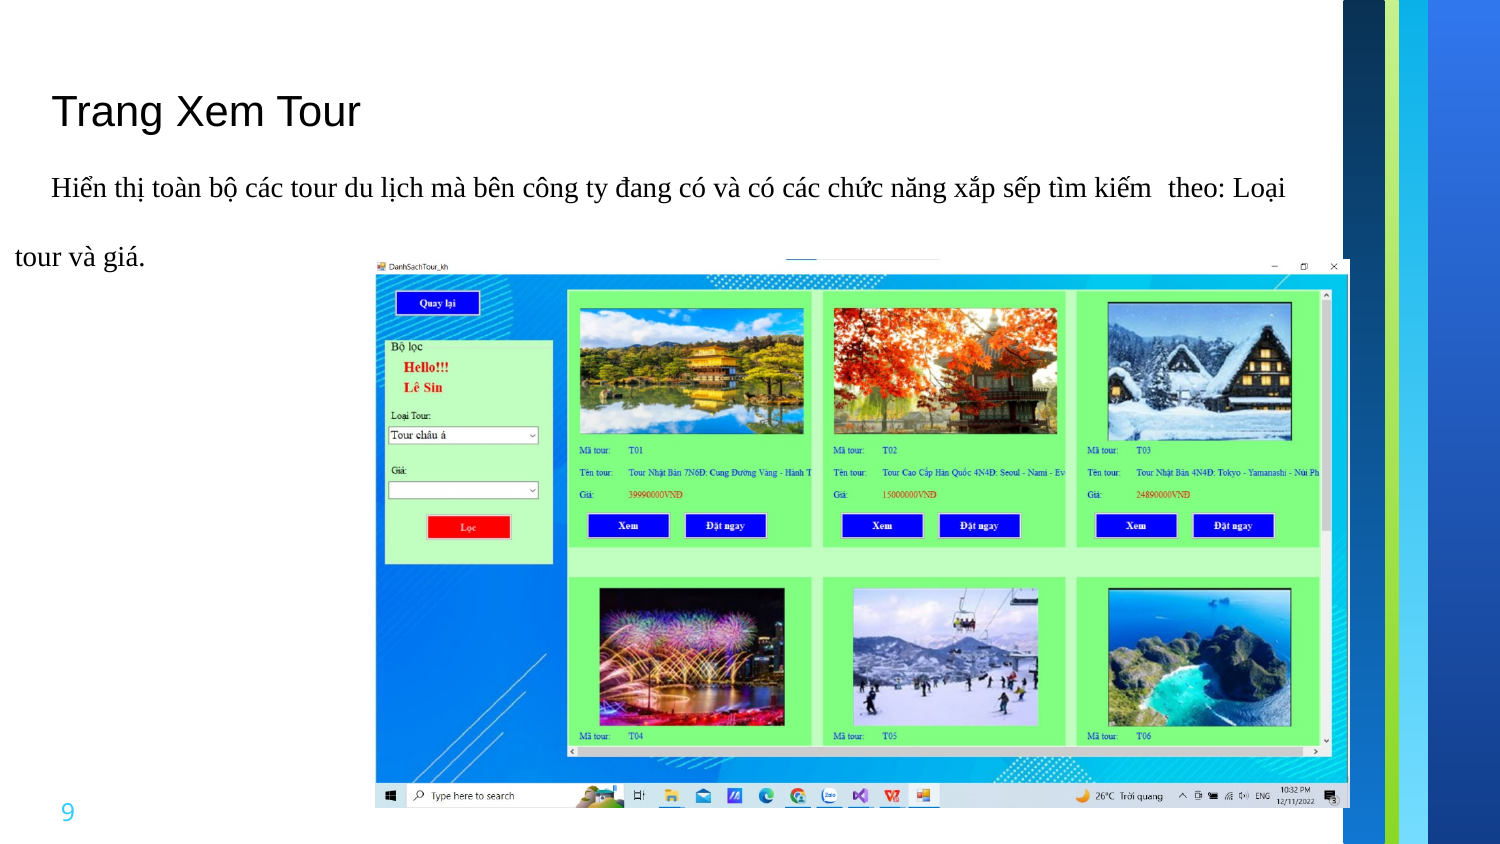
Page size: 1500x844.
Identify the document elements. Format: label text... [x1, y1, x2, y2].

picture [374, 259, 1351, 809]
slide_number 9 [0, 779, 90, 844]
text_box Trang Xem Tour [36, 17, 552, 128]
text_box Hiển thị toàn bộ các tour du lịch mà bên công ty đang có và có các chức năng xắp sếp tìm kiếm theo: Loại tour và giá. [0, 128, 1350, 315]
